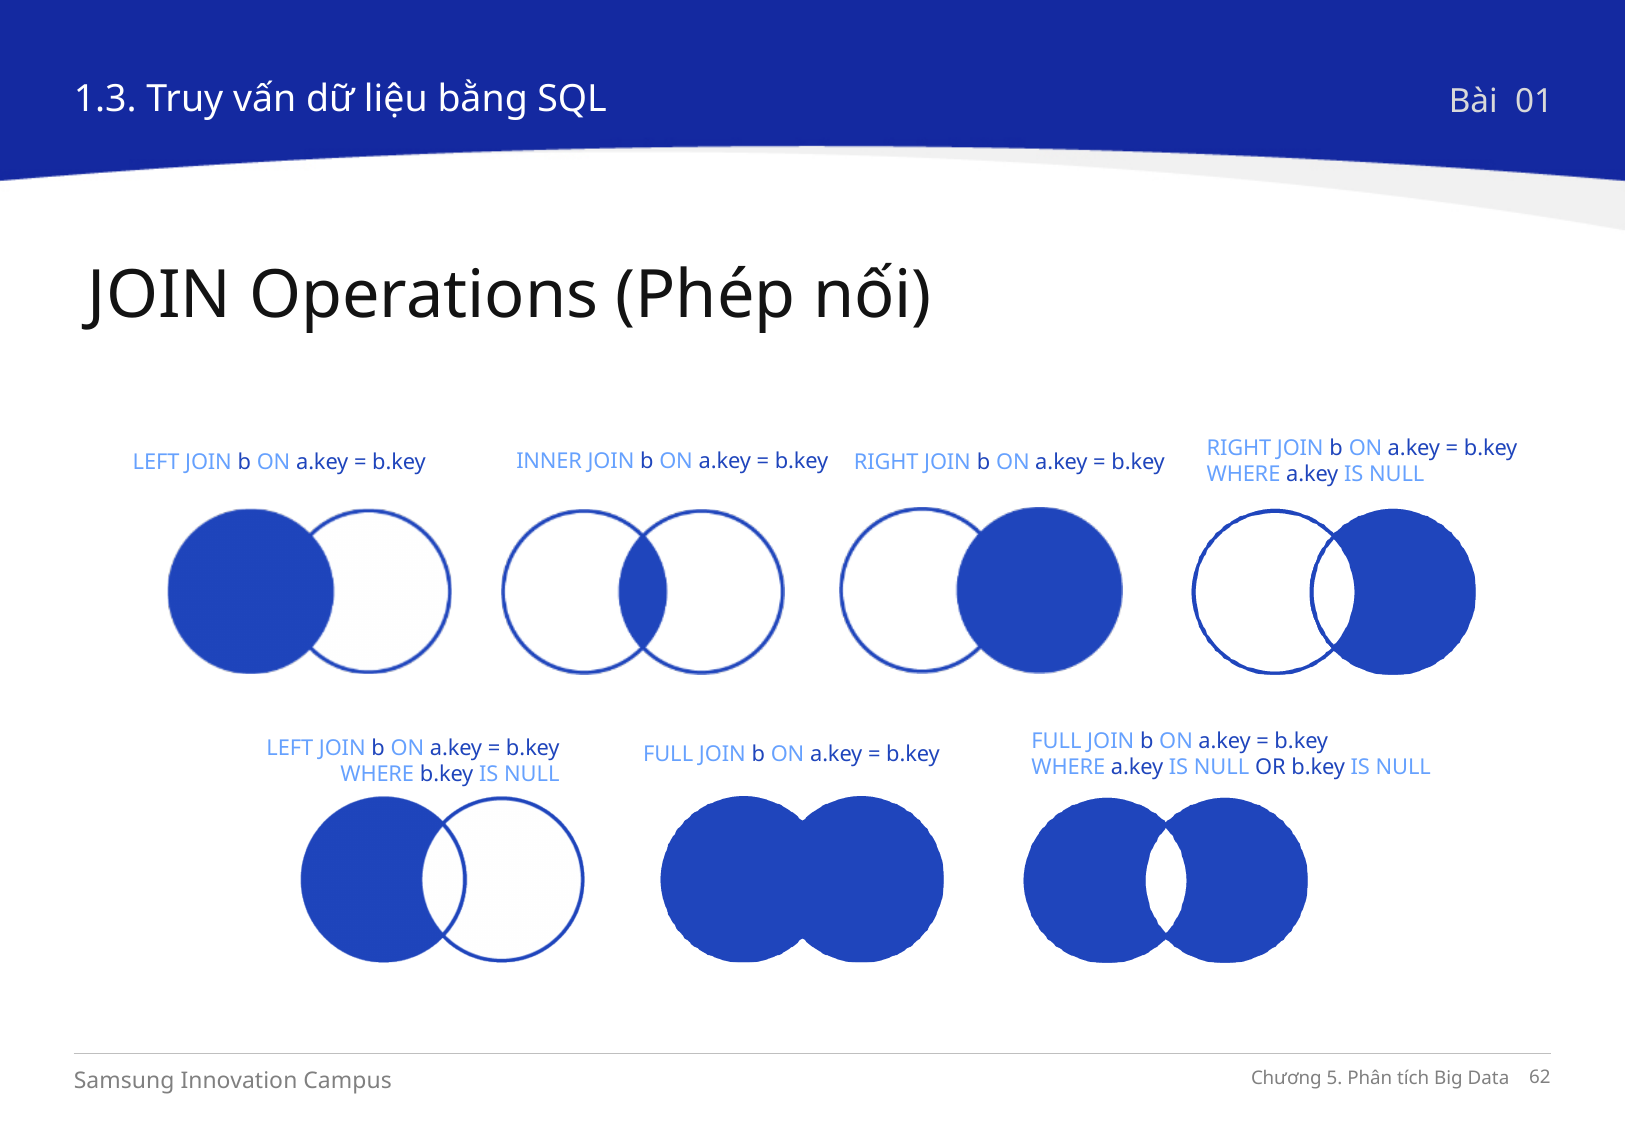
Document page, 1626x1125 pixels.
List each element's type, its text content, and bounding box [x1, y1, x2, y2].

list 1.3. Truy vấn dữ liệu bằng SQL [73, 73, 1396, 119]
picture [0, 0, 1625, 1125]
list JOIN Operations (Phép nối) [87, 249, 1531, 331]
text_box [87, 426, 1537, 964]
list Bài 01 [1423, 79, 1554, 120]
